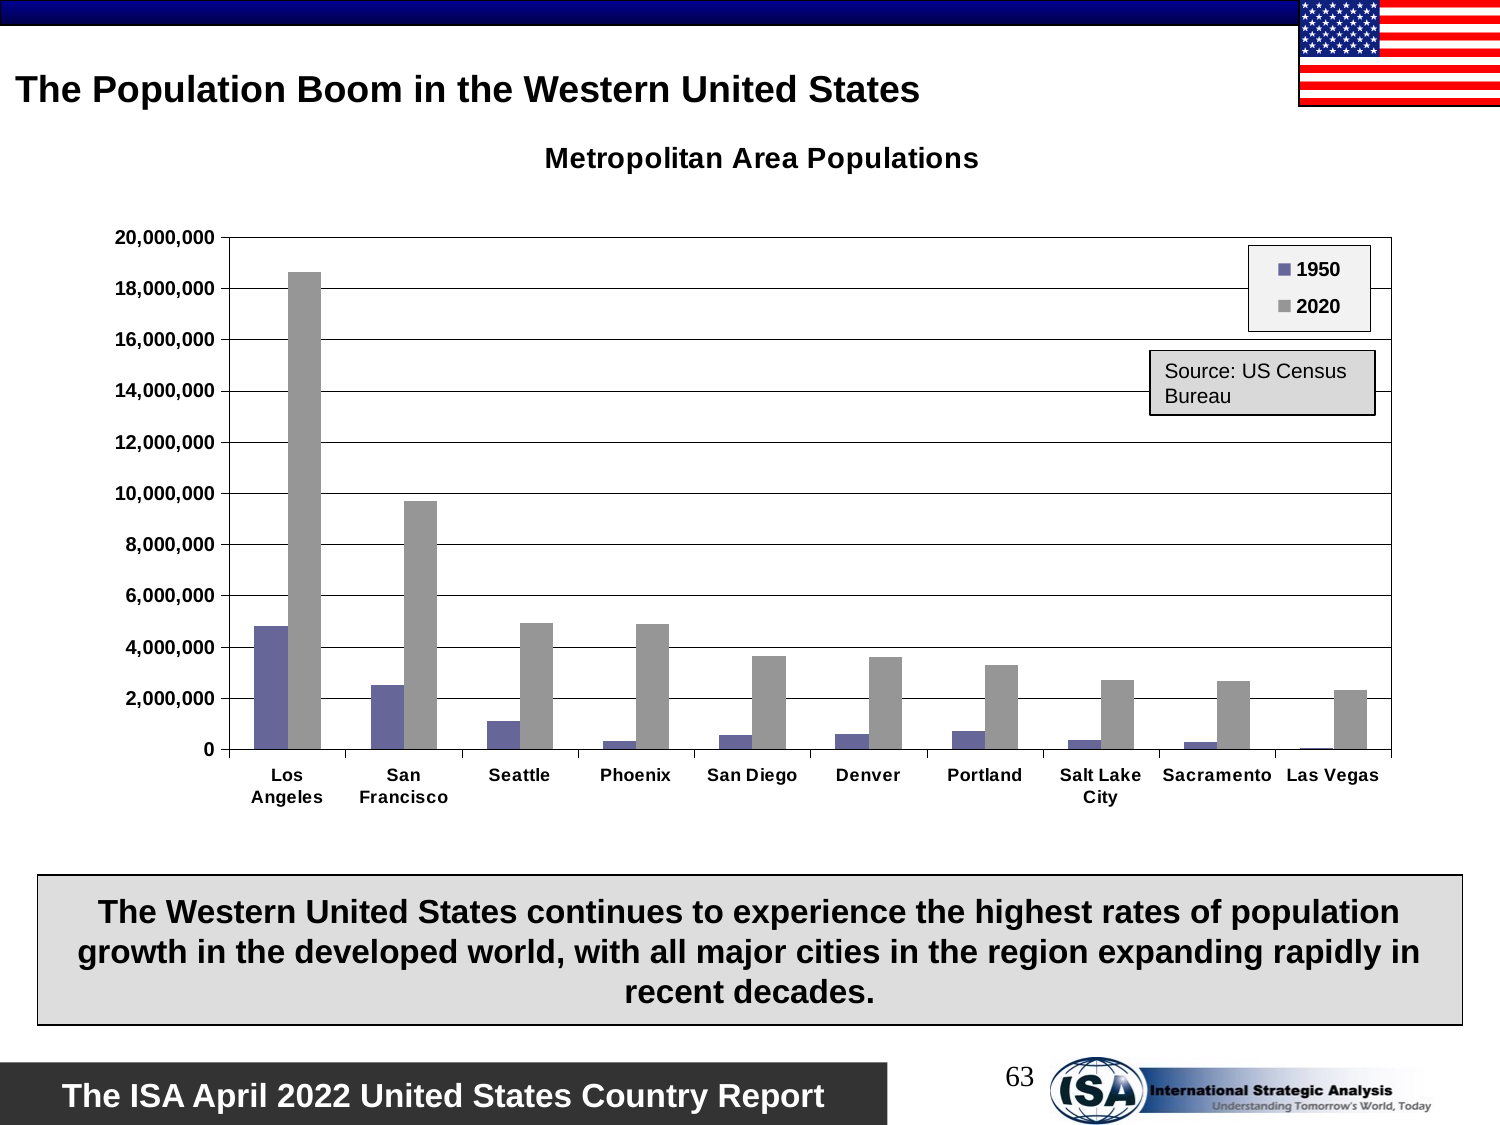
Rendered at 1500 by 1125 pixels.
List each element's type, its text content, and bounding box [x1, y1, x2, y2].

picture [1300, 0, 1500, 105]
chart [70, 133, 1430, 867]
text_box The Western United States continues to experience the highest rates of population growth in the developed world, with all major cities in the region expanding rapidly in recent decades. [37, 874, 1463, 1025]
title The Population Boom in the Western United States [0, 37, 1438, 138]
slide_number 63 [737, 1049, 1051, 1125]
picture [1051, 1057, 1500, 1125]
